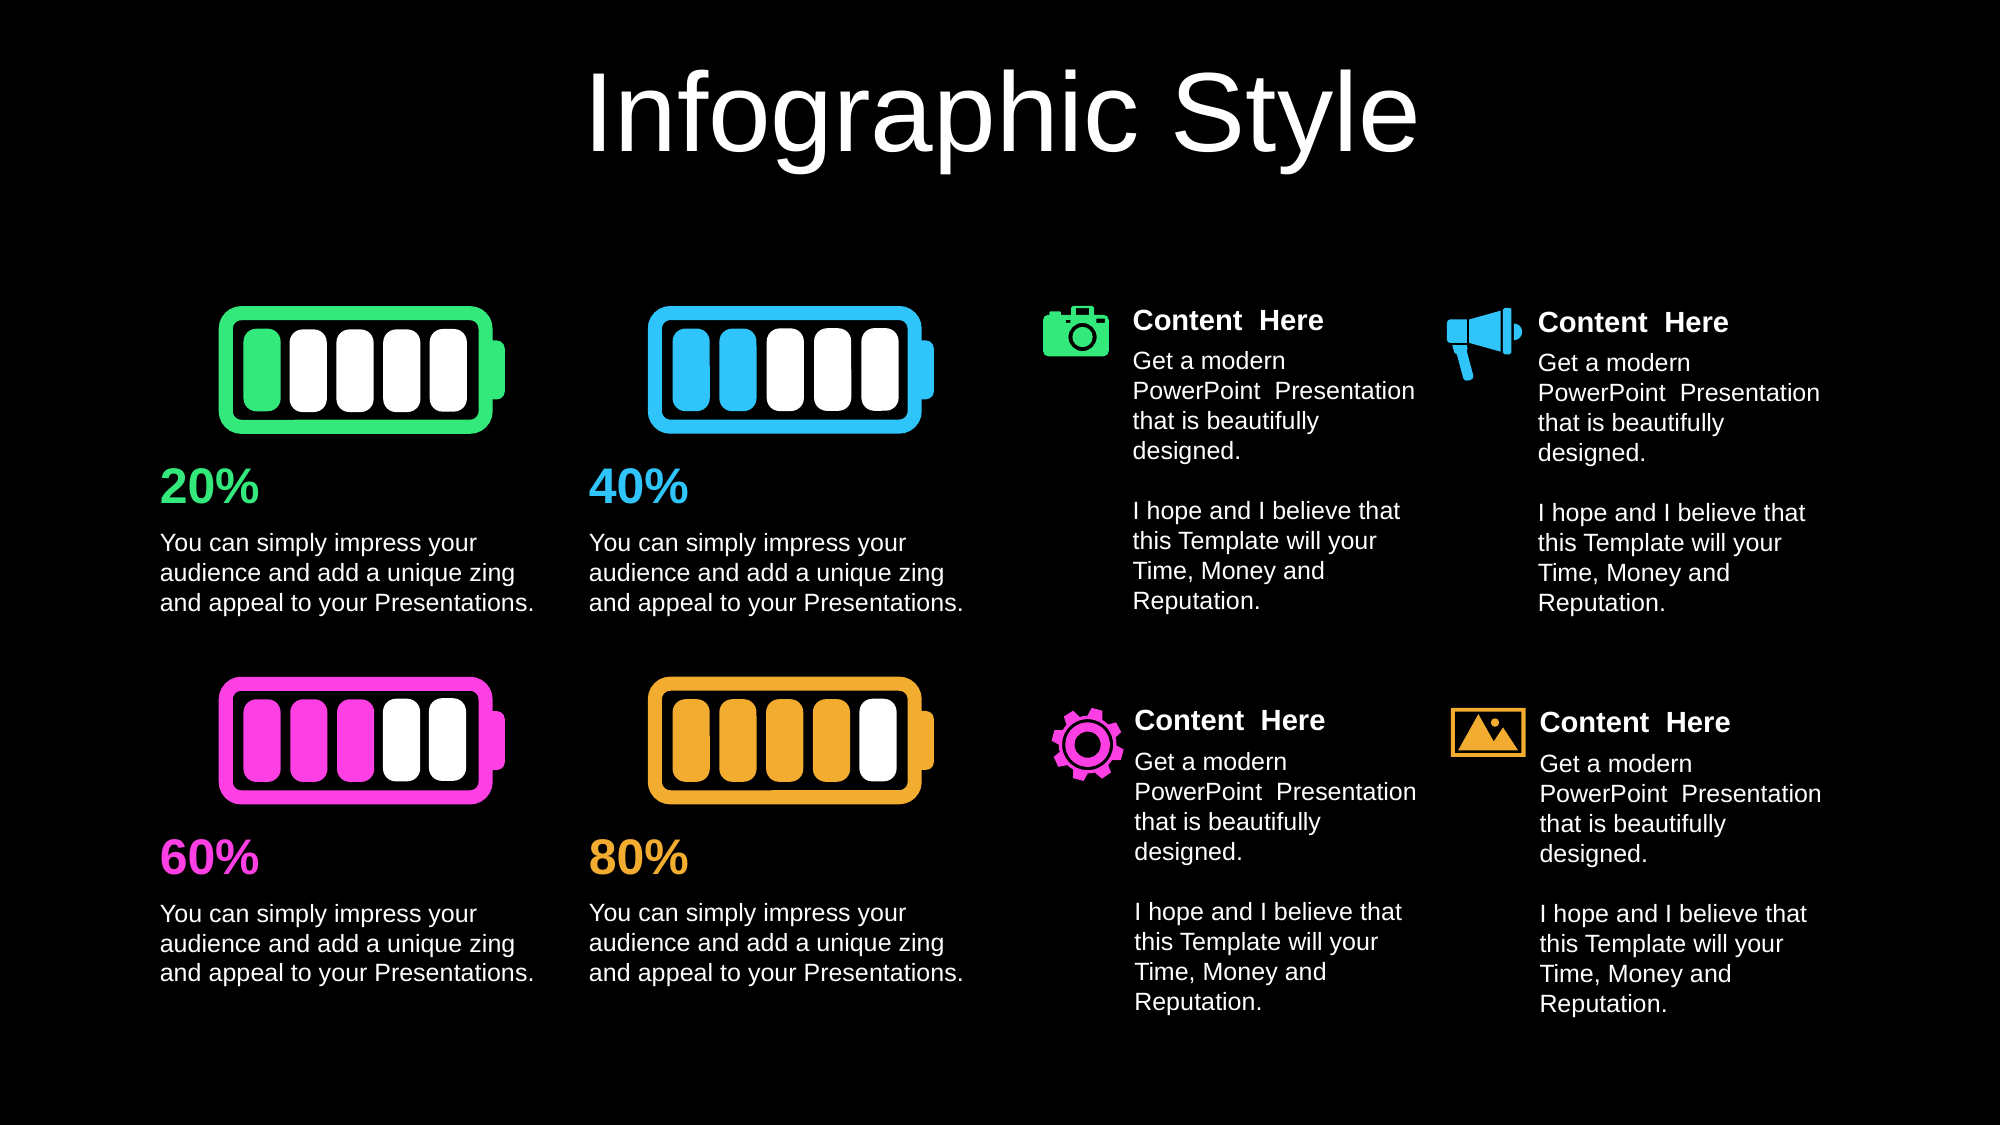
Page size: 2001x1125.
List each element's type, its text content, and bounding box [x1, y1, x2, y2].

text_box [1132, 293, 1435, 596]
text_box You can simply impress your audience and add a unique zing and appeal to your Presentations. [588, 889, 1000, 995]
text_box 20% [159, 446, 571, 519]
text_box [225, 683, 505, 798]
text_box [1050, 706, 1125, 783]
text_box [1537, 295, 1841, 597]
text_box 40% [588, 446, 1000, 518]
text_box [1539, 695, 1842, 998]
text_box 80% [588, 816, 1000, 889]
text_box You can simply impress your audience and add a unique zing and appeal to your Presentations. [159, 889, 571, 995]
text_box [1445, 306, 1524, 382]
text_box [1041, 304, 1110, 358]
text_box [654, 683, 934, 798]
list Infographic Style [53, 55, 1952, 175]
text_box [1450, 707, 1527, 758]
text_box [1134, 693, 1437, 996]
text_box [654, 313, 934, 427]
text_box You can simply impress your audience and add a unique zing and appeal to your Presentations. [159, 519, 571, 624]
text_box You can simply impress your audience and add a unique zing and appeal to your Presentations. [588, 518, 1000, 624]
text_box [225, 313, 505, 427]
text_box 60% [159, 816, 571, 889]
